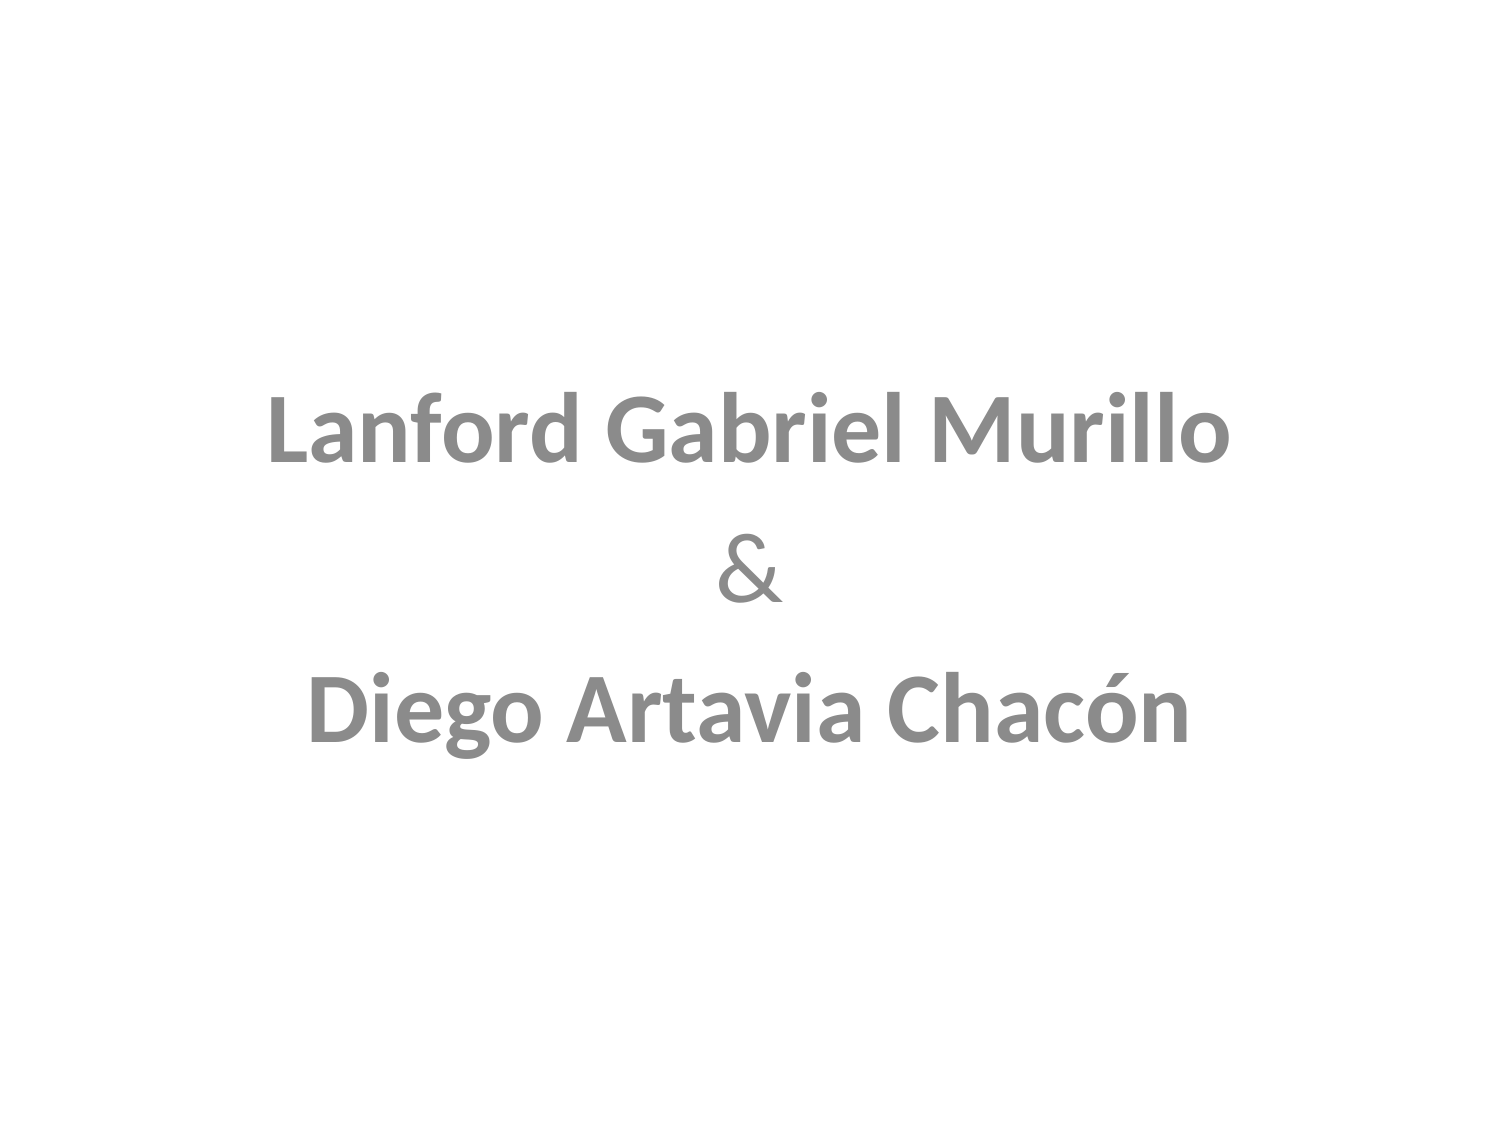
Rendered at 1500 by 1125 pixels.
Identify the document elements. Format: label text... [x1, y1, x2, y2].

subtitle Lanford Gabriel Murillo & Diego Artavia Chacón [0, 0, 1500, 1125]
